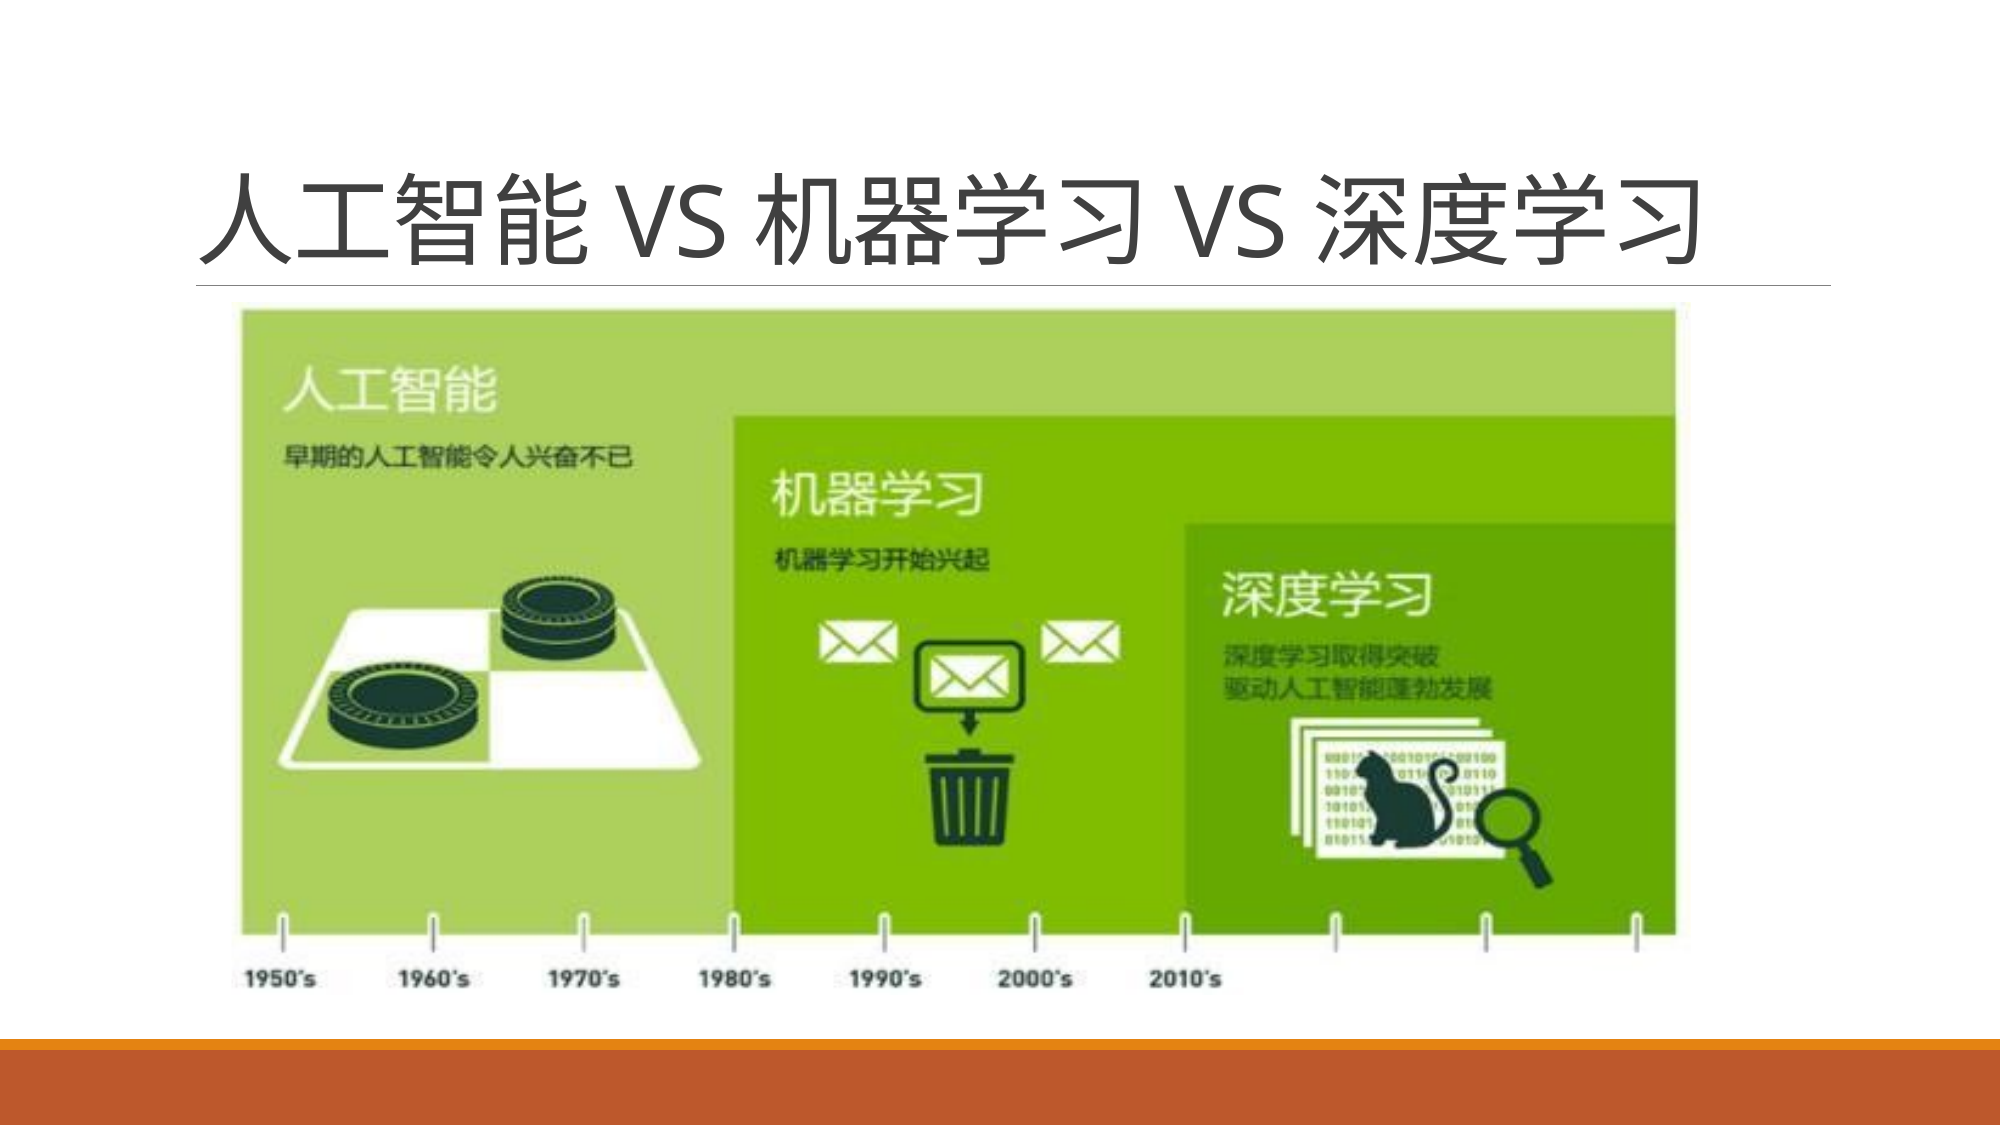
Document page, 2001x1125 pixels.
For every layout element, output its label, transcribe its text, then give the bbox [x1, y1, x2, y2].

text_box [231, 302, 1691, 995]
title 人工智能VS机器学习VS深度学习 [180, 47, 1830, 285]
